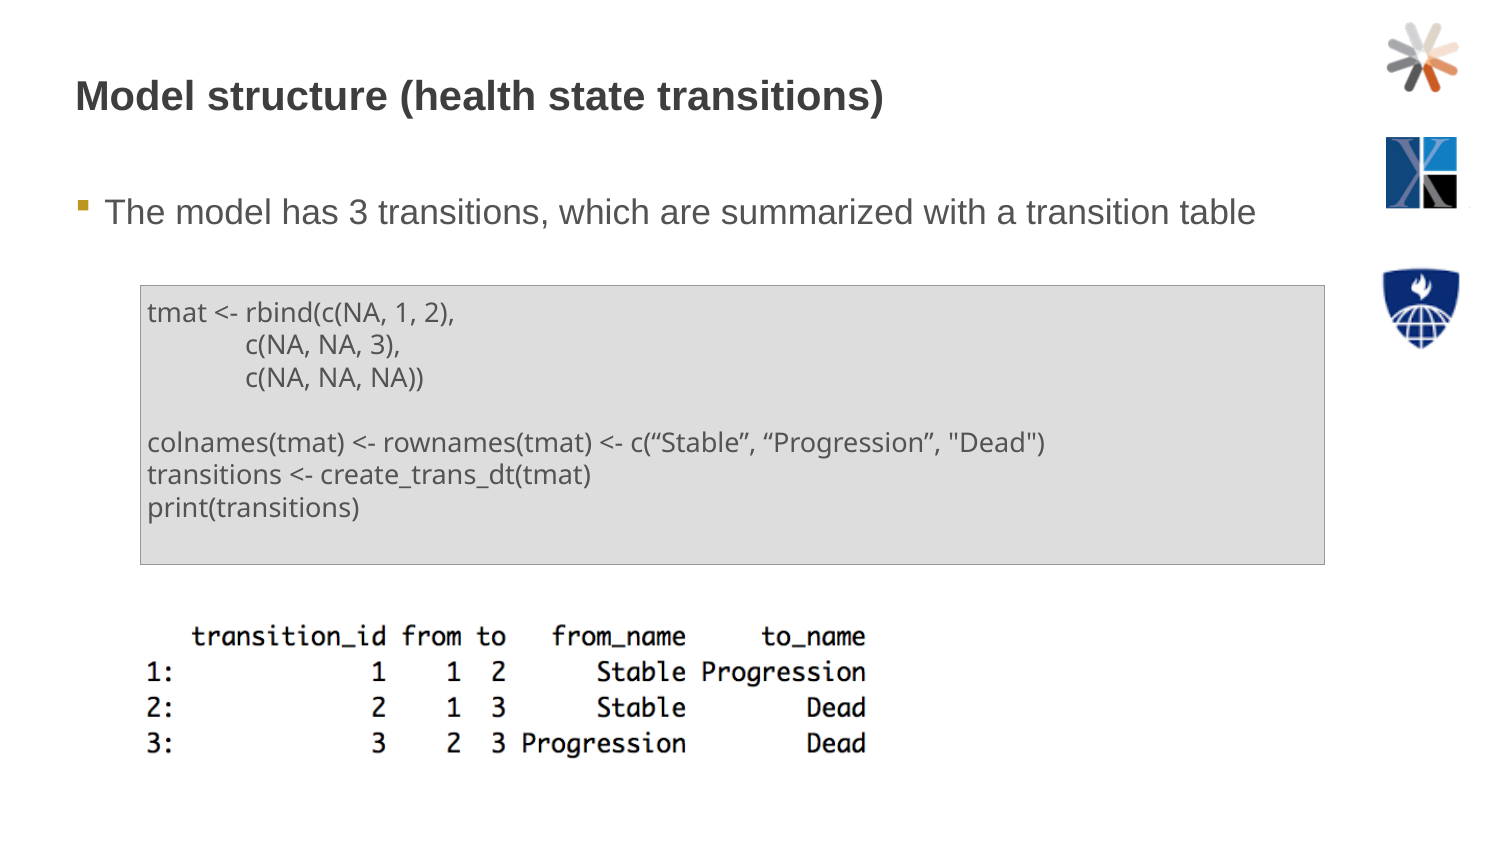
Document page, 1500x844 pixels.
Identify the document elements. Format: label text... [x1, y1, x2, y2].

picture [1375, 252, 1470, 363]
picture [139, 616, 887, 763]
picture [1379, 10, 1465, 100]
text_box tmat <- rbind(c(NA, 1, 2), c(NA, NA, 3), c(NA, NA, NA)) colnames(tmat) <- rownames(tmat) <- c(“Stable”, “Progression”, "Dead") transitions <- create_trans_dt(tmat) print(transitions) [140, 285, 1325, 565]
list The model has 3 transitions, which are summarized with a transition table [75, 188, 1325, 260]
title Model structure (health state transitions) [75, 0, 1325, 188]
picture [1386, 137, 1470, 209]
